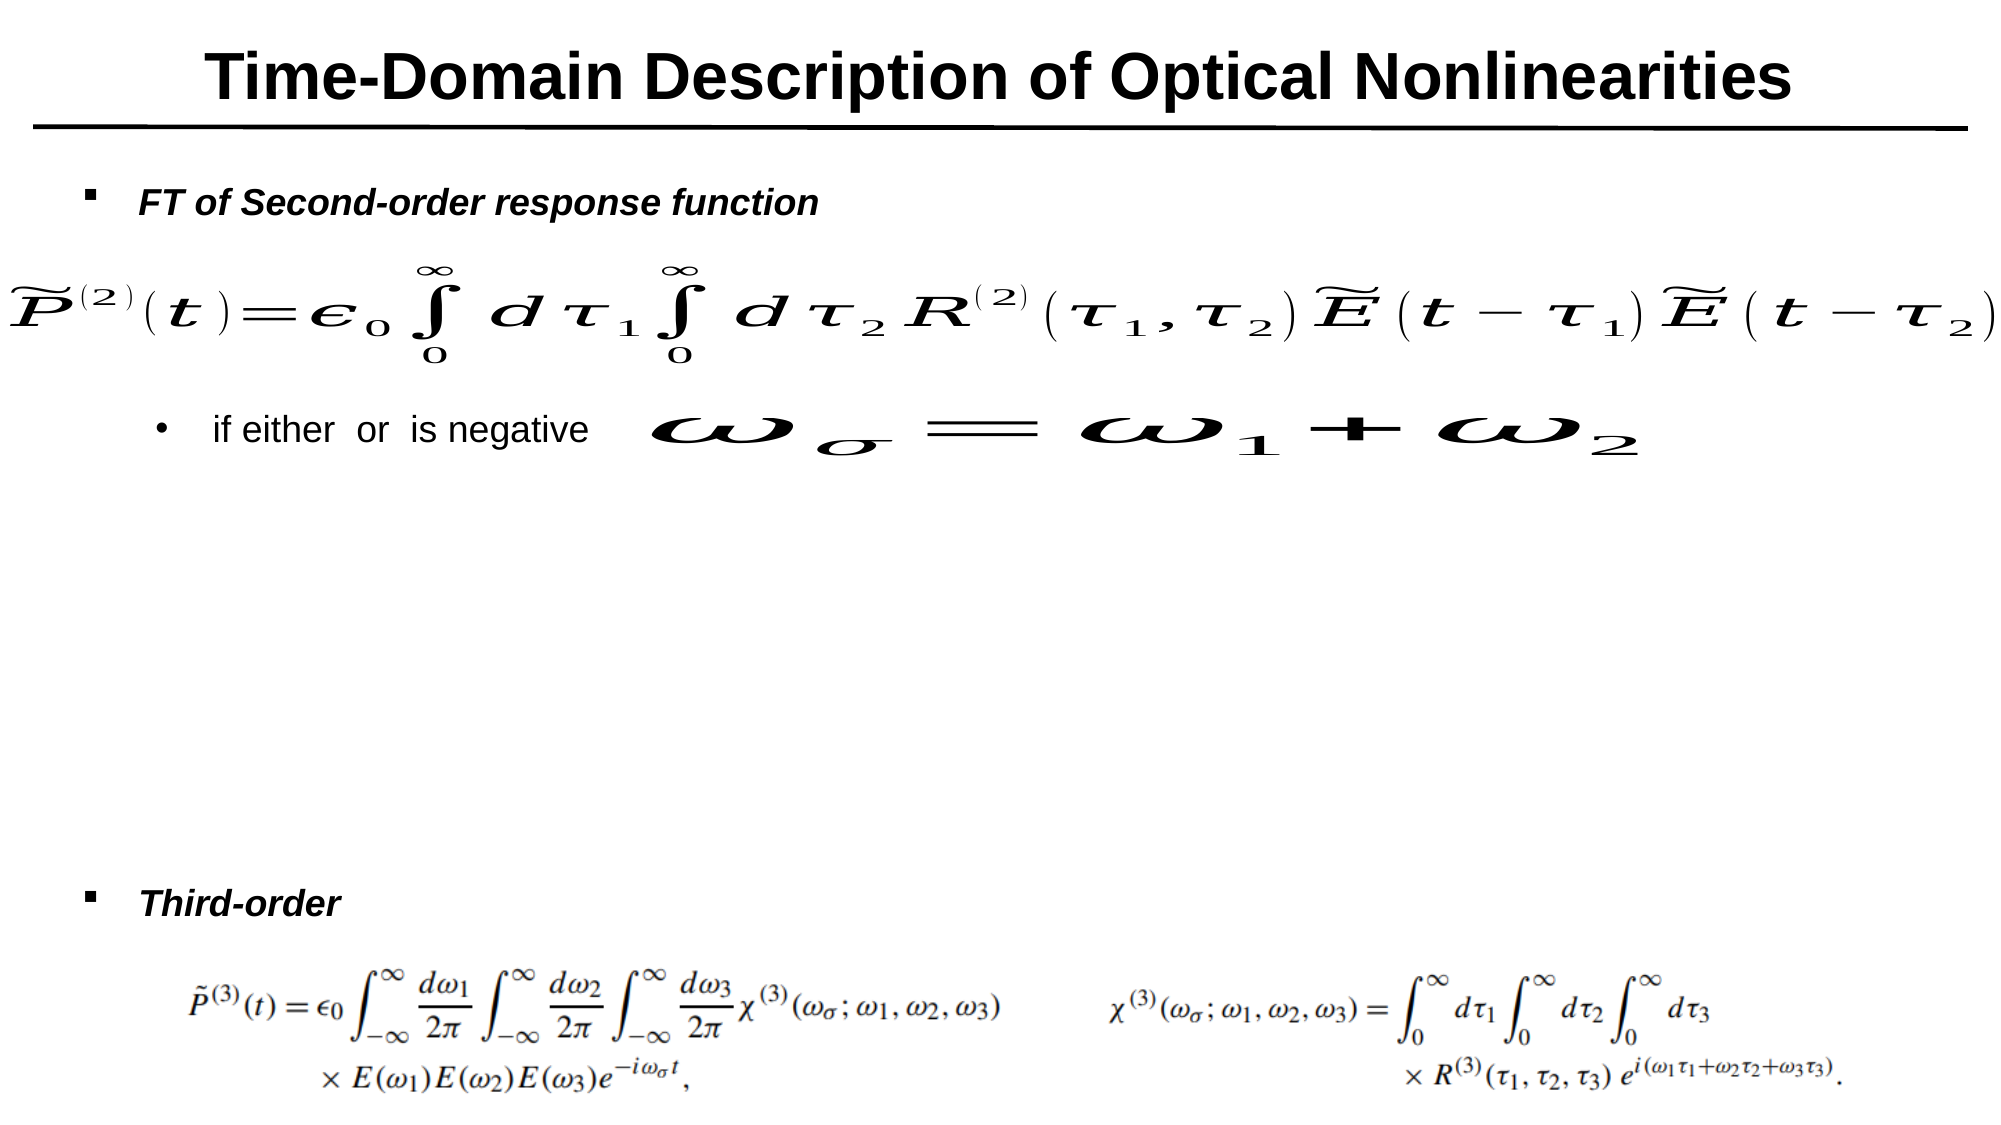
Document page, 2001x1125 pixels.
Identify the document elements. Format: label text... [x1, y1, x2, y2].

text_box Third-order [67, 871, 1942, 932]
picture [1092, 954, 1852, 1103]
text_box FT of Second-order response function [67, 170, 1942, 230]
picture [178, 954, 1005, 1103]
title Time-Domain Description of Optical Nonlinearities [0, 24, 2000, 131]
